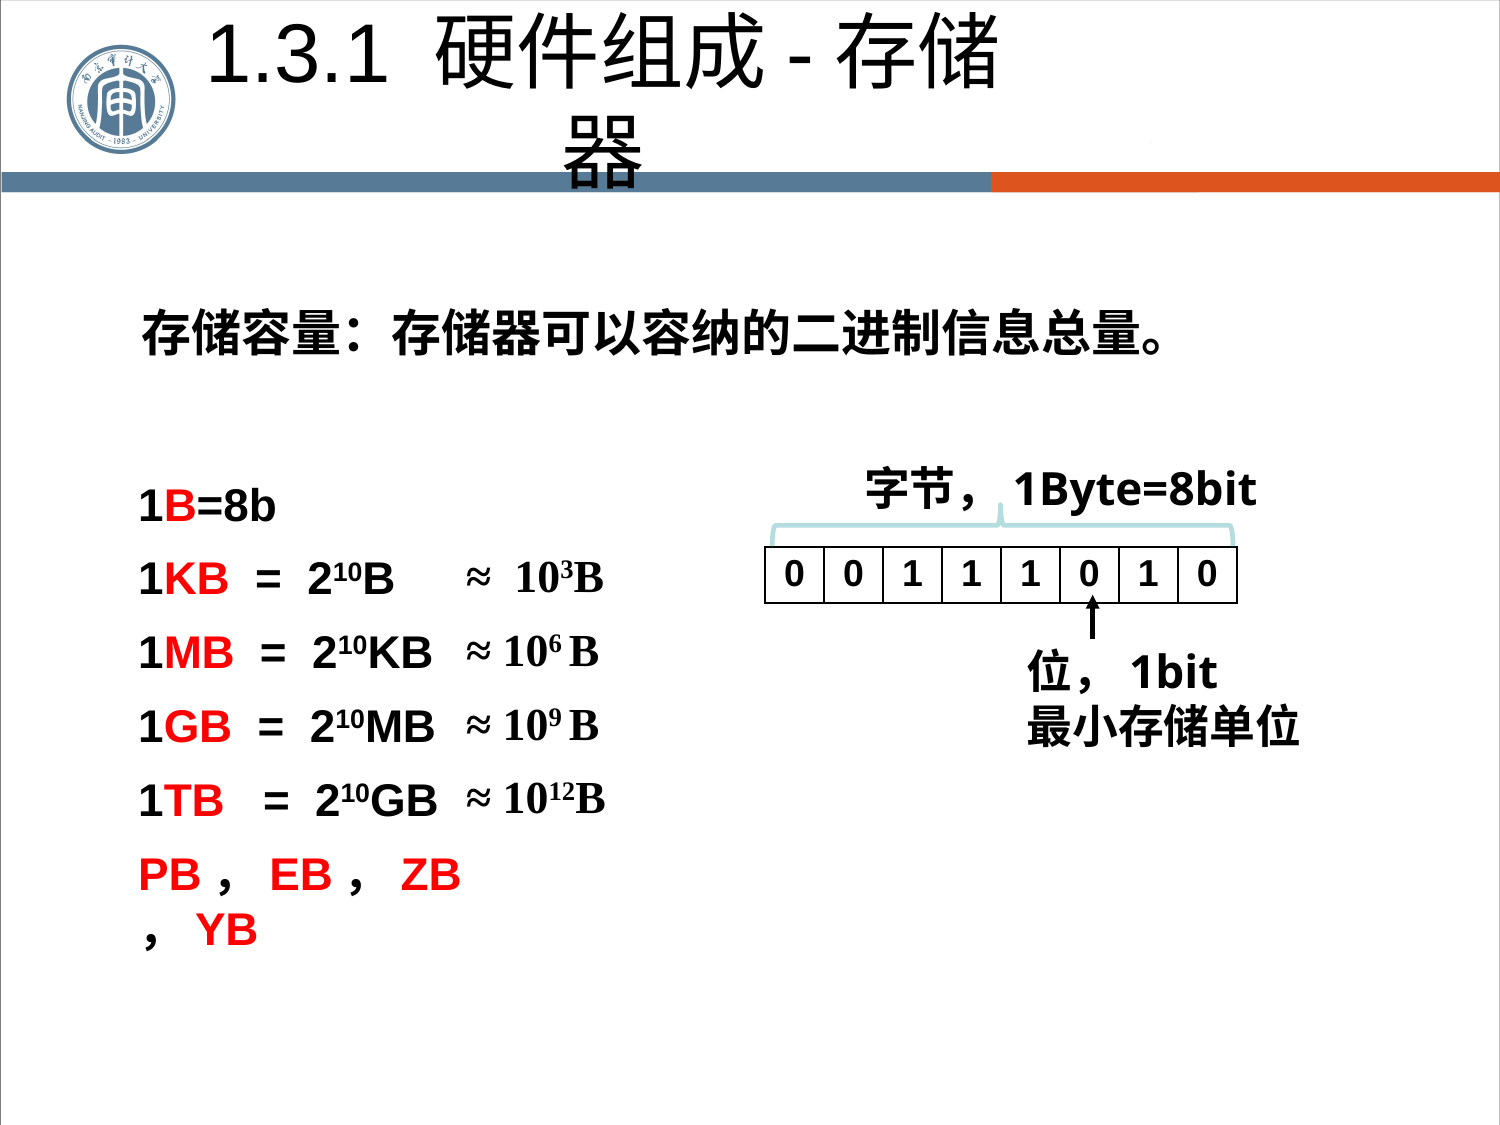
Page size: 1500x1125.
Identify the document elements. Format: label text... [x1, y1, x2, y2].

table_header 1 [1002, 548, 1059, 602]
table_header 0 [766, 548, 823, 602]
picture [0, 0, 1500, 1125]
table_header 0 [825, 548, 882, 602]
text_box [771, 523, 1234, 547]
table_header 1 [943, 548, 1000, 602]
text_box 存储容量：存储器可以容纳的二进制信息总量。 [126, 293, 1237, 369]
text_box 位，1bit 最小存储单位 [1011, 635, 1329, 760]
table_header 0 [1179, 548, 1236, 602]
text_box ≈ 103B ≈ 106 B ≈ 109 B ≈ 1012B [451, 539, 621, 831]
text_box 1.3.1 硬件组成-存储器 [159, 36, 1047, 161]
text_box 1B=8b 1KB = 210B 1MB = 210KB 1GB = 210MB 1TB = 210GB PB，EB，ZB，YB [123, 467, 531, 962]
table_header 0 [1061, 548, 1118, 602]
table_header 1 [884, 548, 941, 602]
text_box 字节，1Byte=8bit [849, 452, 1382, 523]
table_header 1 [1120, 548, 1177, 602]
